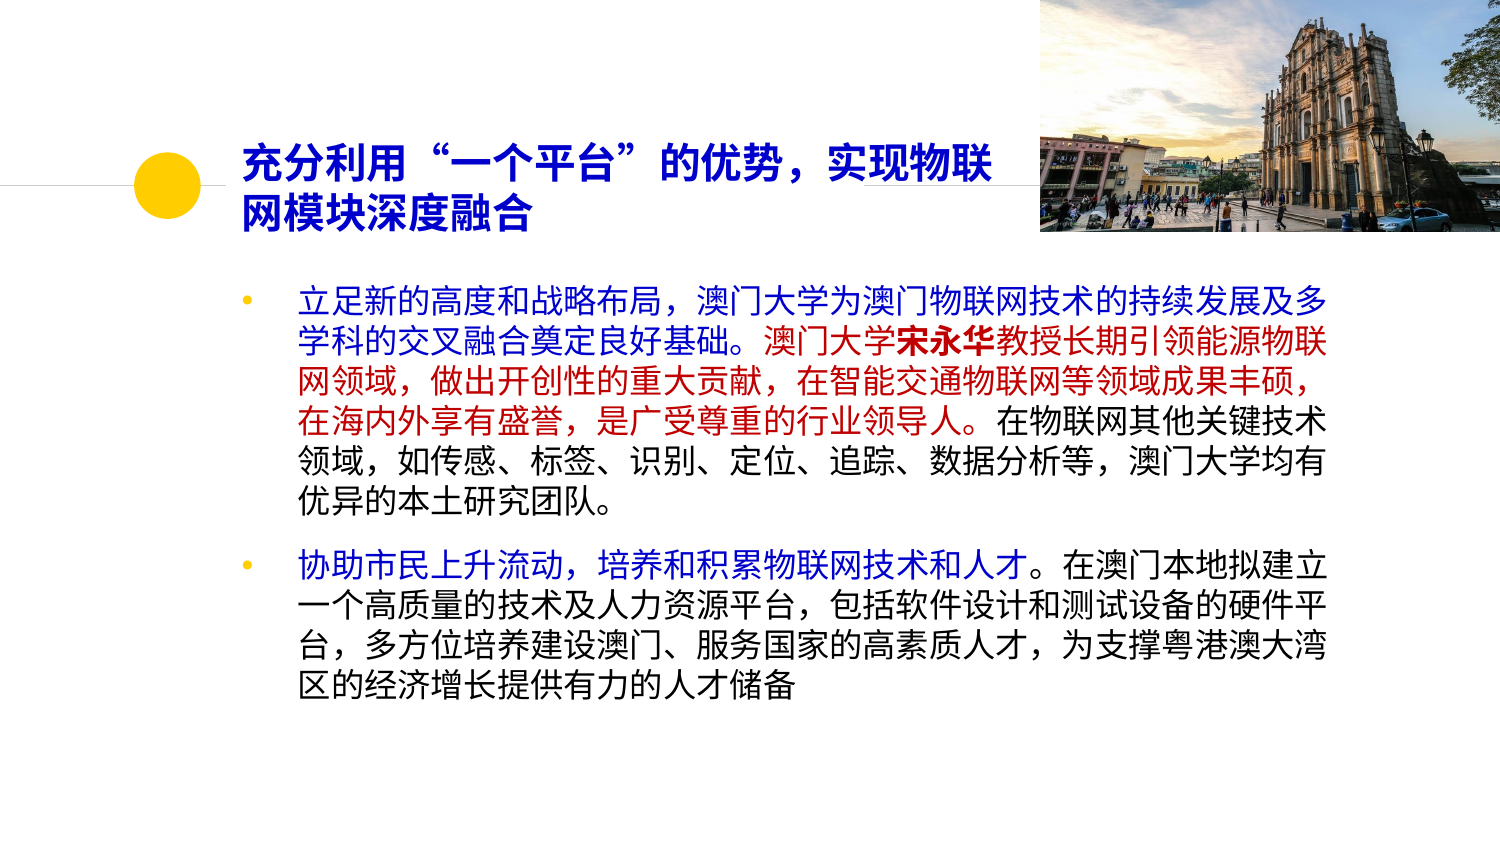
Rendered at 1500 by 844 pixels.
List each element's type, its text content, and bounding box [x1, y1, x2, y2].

picture [1040, 0, 1500, 233]
list 立足新的高度和战略布局，澳门大学为澳门物联网技术的持续发展及多学科的交叉融合奠定良好基础。澳门大学宋永华教授长期引领能源物联网领域，做出开创性的重大贡献，在智能交通物联网等领域成果丰硕，在海内外享有盛誉，是广受尊重的行业领导人。在物联网其他关键技术领域，如传感、标签、识别、定位、追踪、数据分析等，澳门大学均有优异的本土研究团队。 协助市民上升流动，培养和积累物联网技术和人才。在澳门本地拟建立一个高质量的技术及人力资源平台，包括软件设计和测试设备的硬件平台，多方位培养建设澳门、服务国家的高素质人才，为支撑粤港澳大湾区的经济增长提供有力的人才储备 [226, 265, 1344, 776]
title 充分利用“一个平台”的优势，实现物联网模块深度融合 [226, 151, 1019, 223]
